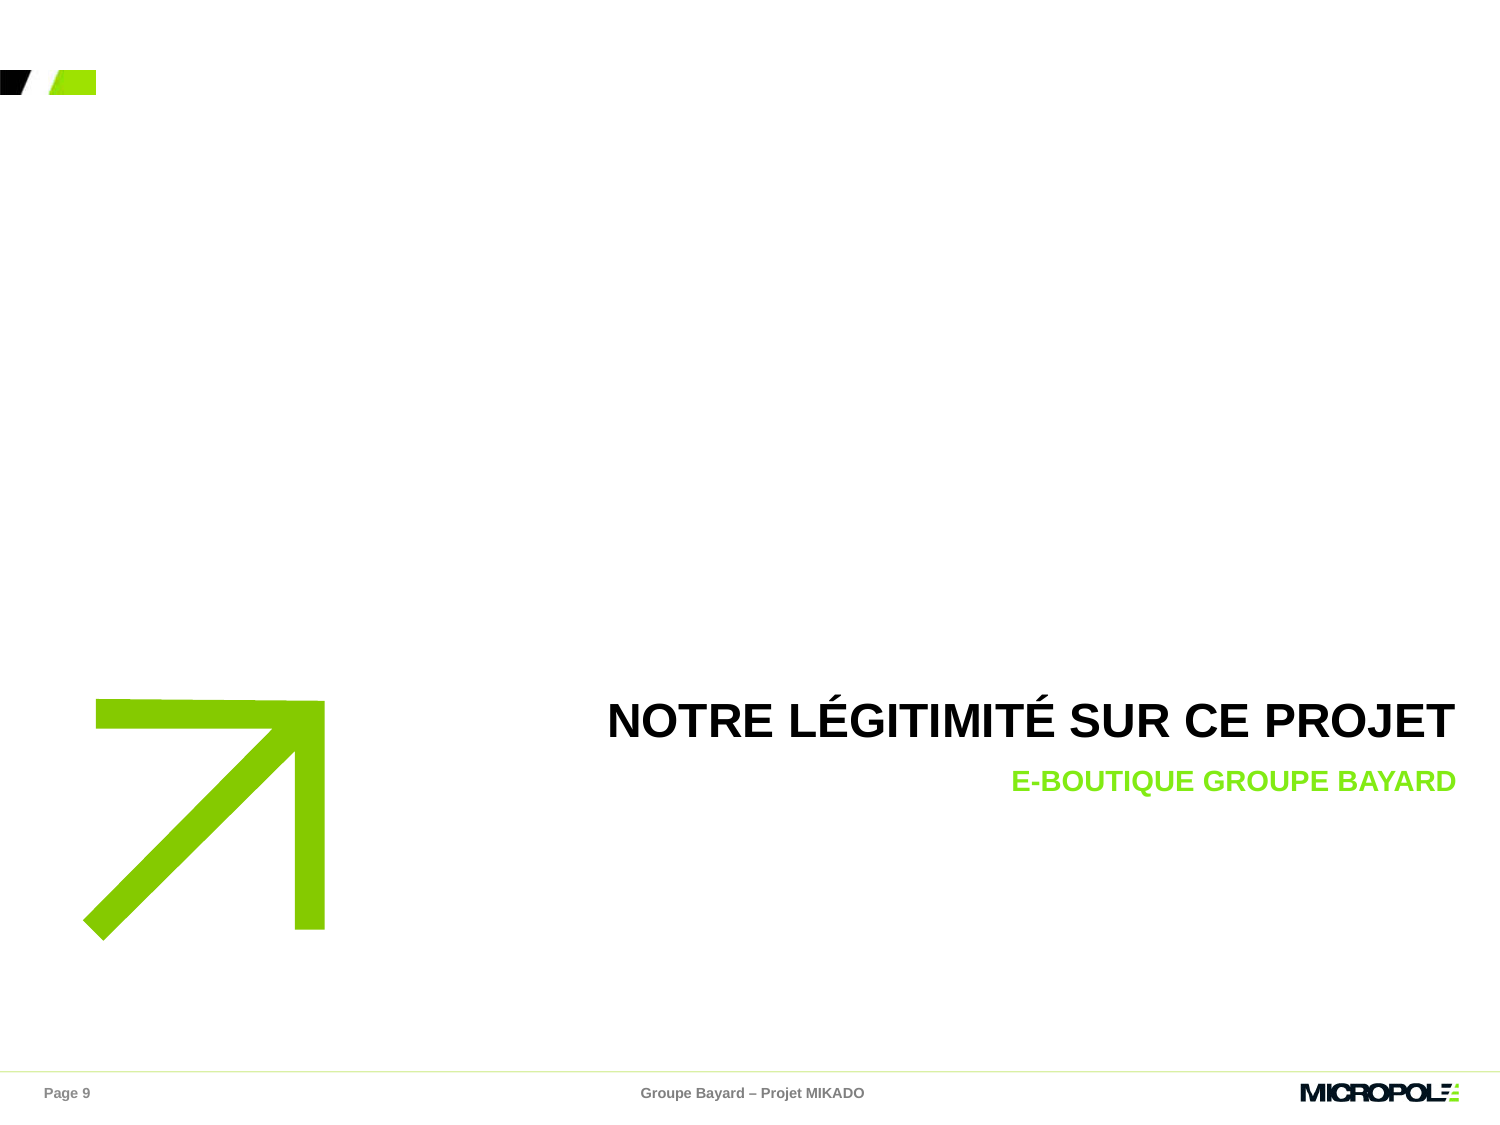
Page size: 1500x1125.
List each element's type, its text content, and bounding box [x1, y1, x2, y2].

footer Groupe Bayard – Projet MIKADO [515, 1076, 991, 1109]
picture [1300, 1083, 1459, 1102]
list e-Boutique Groupe BAYARD [552, 769, 1458, 798]
picture [0, 70, 96, 95]
slide_number Page 9 [43, 1076, 394, 1109]
title Notre légitimité sur ce projet [366, 700, 1458, 748]
